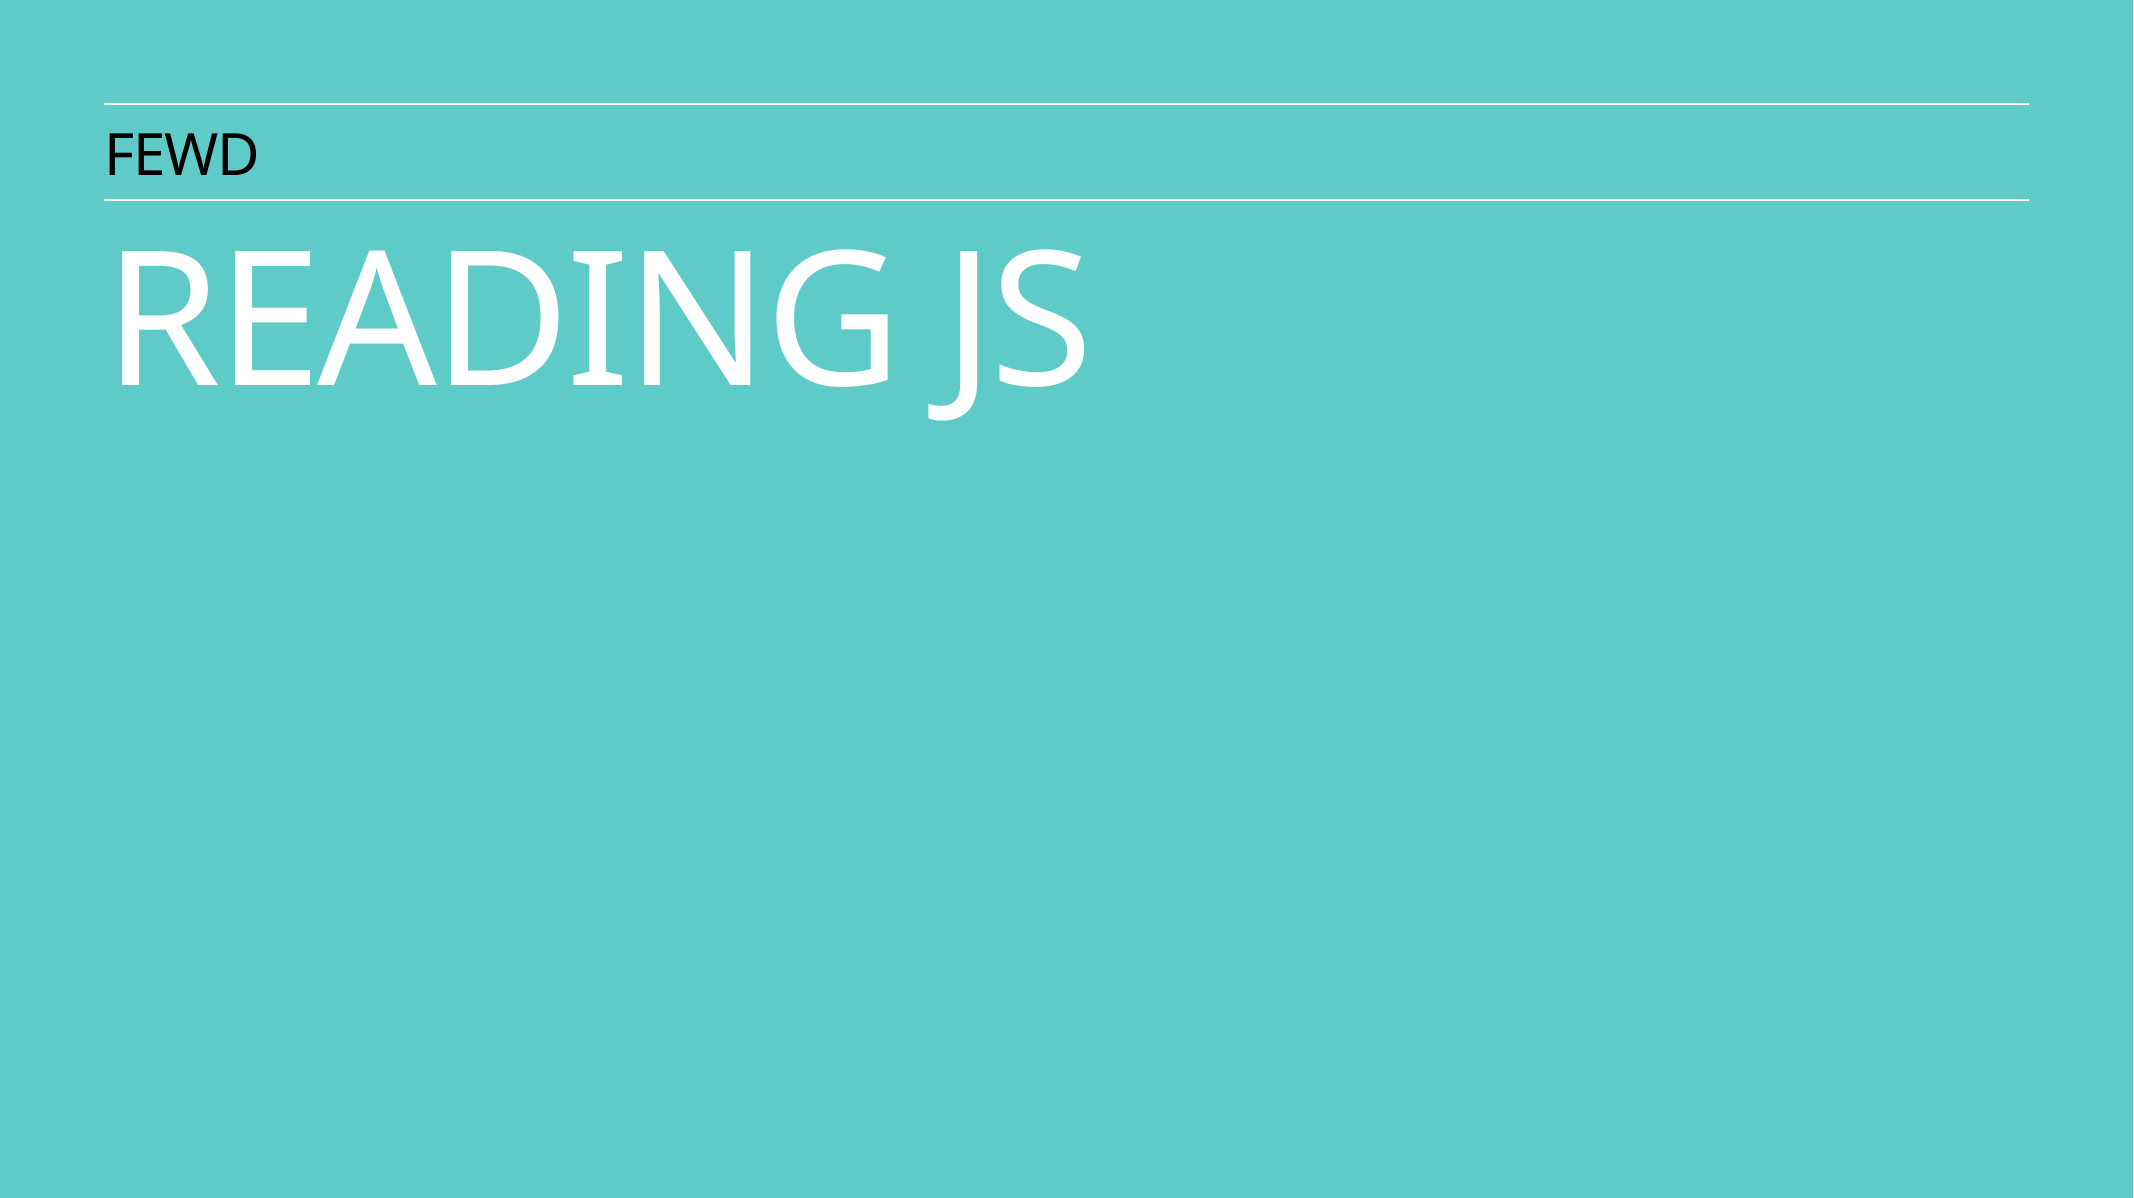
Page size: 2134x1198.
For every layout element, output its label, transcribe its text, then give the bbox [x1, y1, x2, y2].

text_box reading js [104, 268, 2030, 416]
text_box FEWD [104, 120, 1371, 188]
